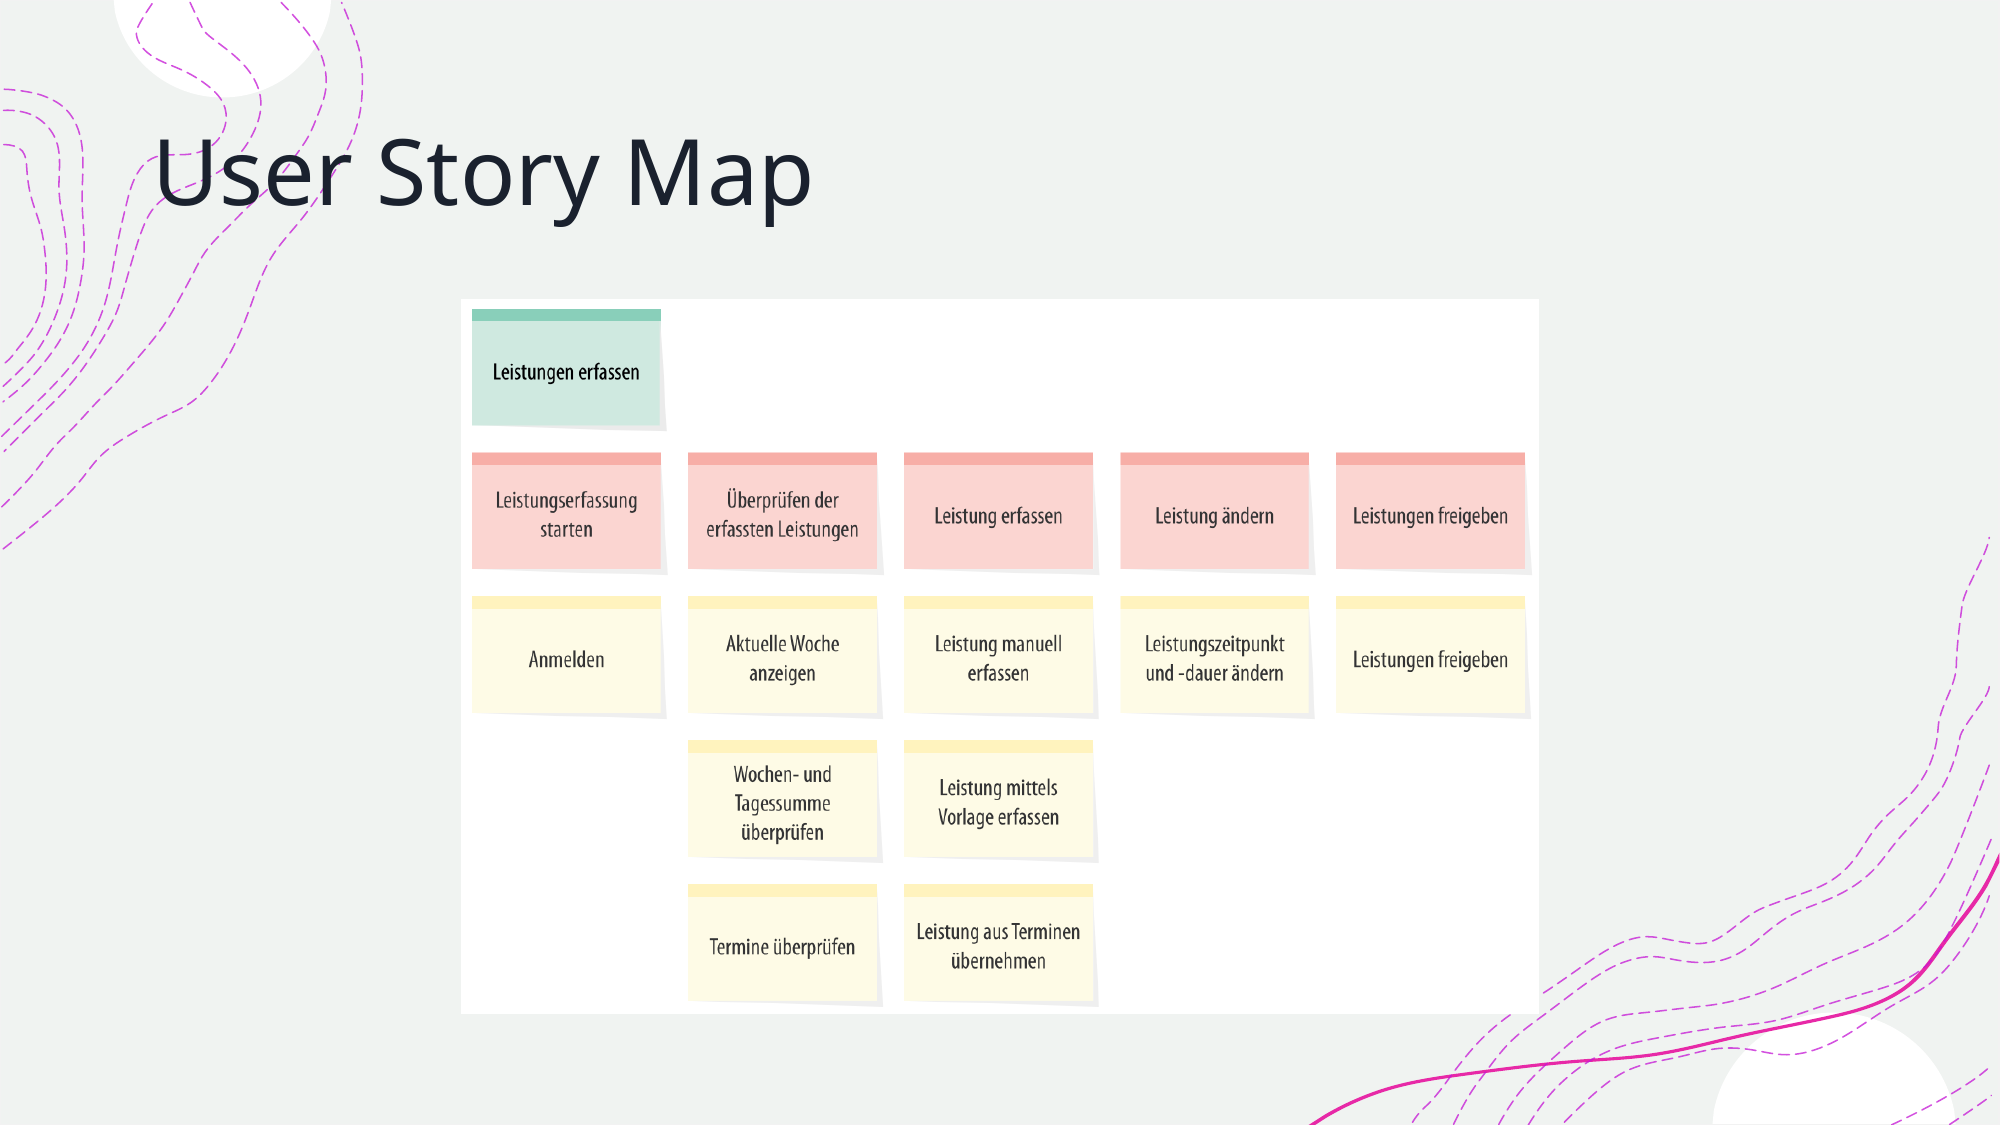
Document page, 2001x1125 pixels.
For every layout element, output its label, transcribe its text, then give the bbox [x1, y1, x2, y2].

title User Story Map [137, 59, 1863, 278]
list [461, 299, 1539, 1014]
